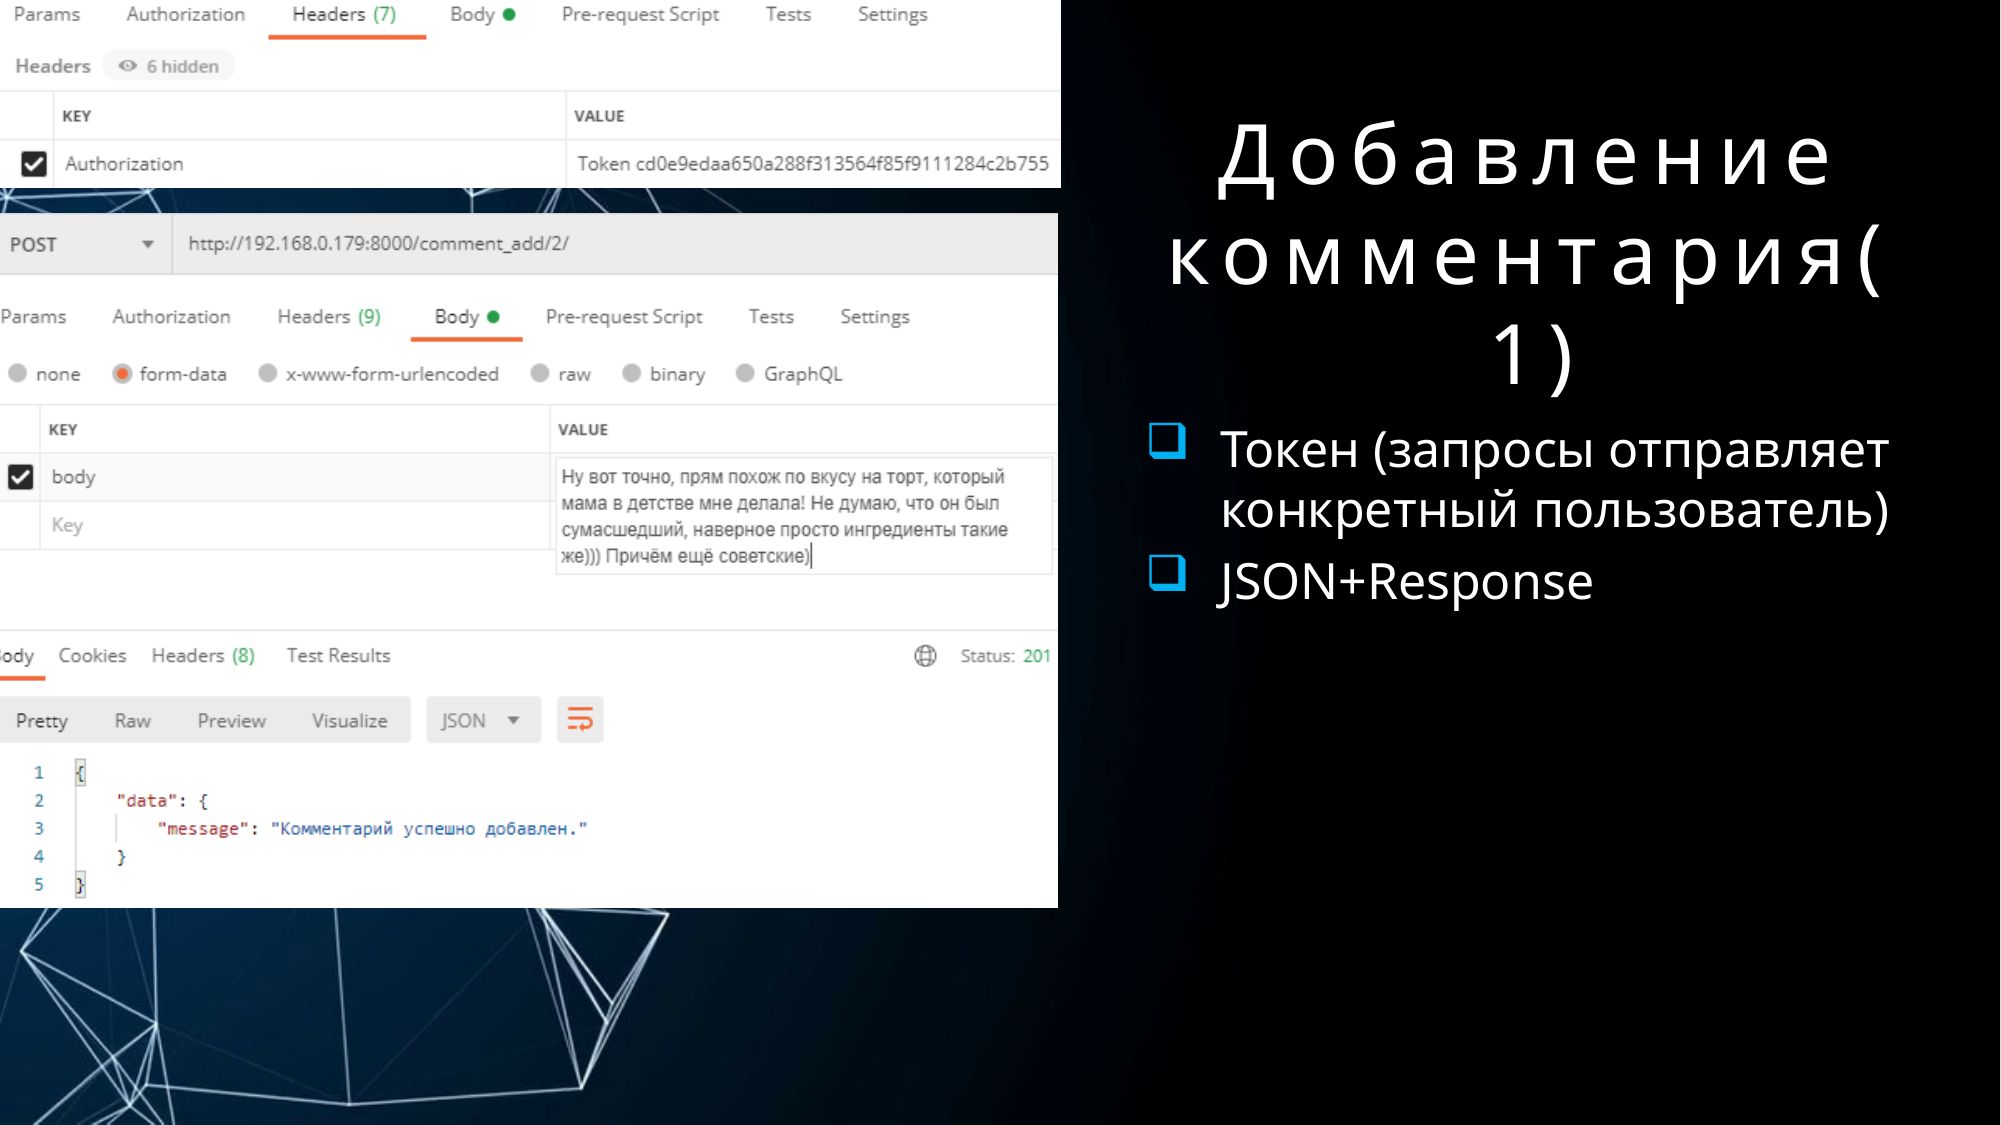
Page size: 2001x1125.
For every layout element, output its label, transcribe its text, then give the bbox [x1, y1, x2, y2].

picture [0, 0, 2001, 1125]
text_box Токен (запросы отправляет конкретный пользователь) JSON+Response [1130, 409, 1934, 624]
text_box Добавление комментария(1) [1128, 93, 1934, 308]
